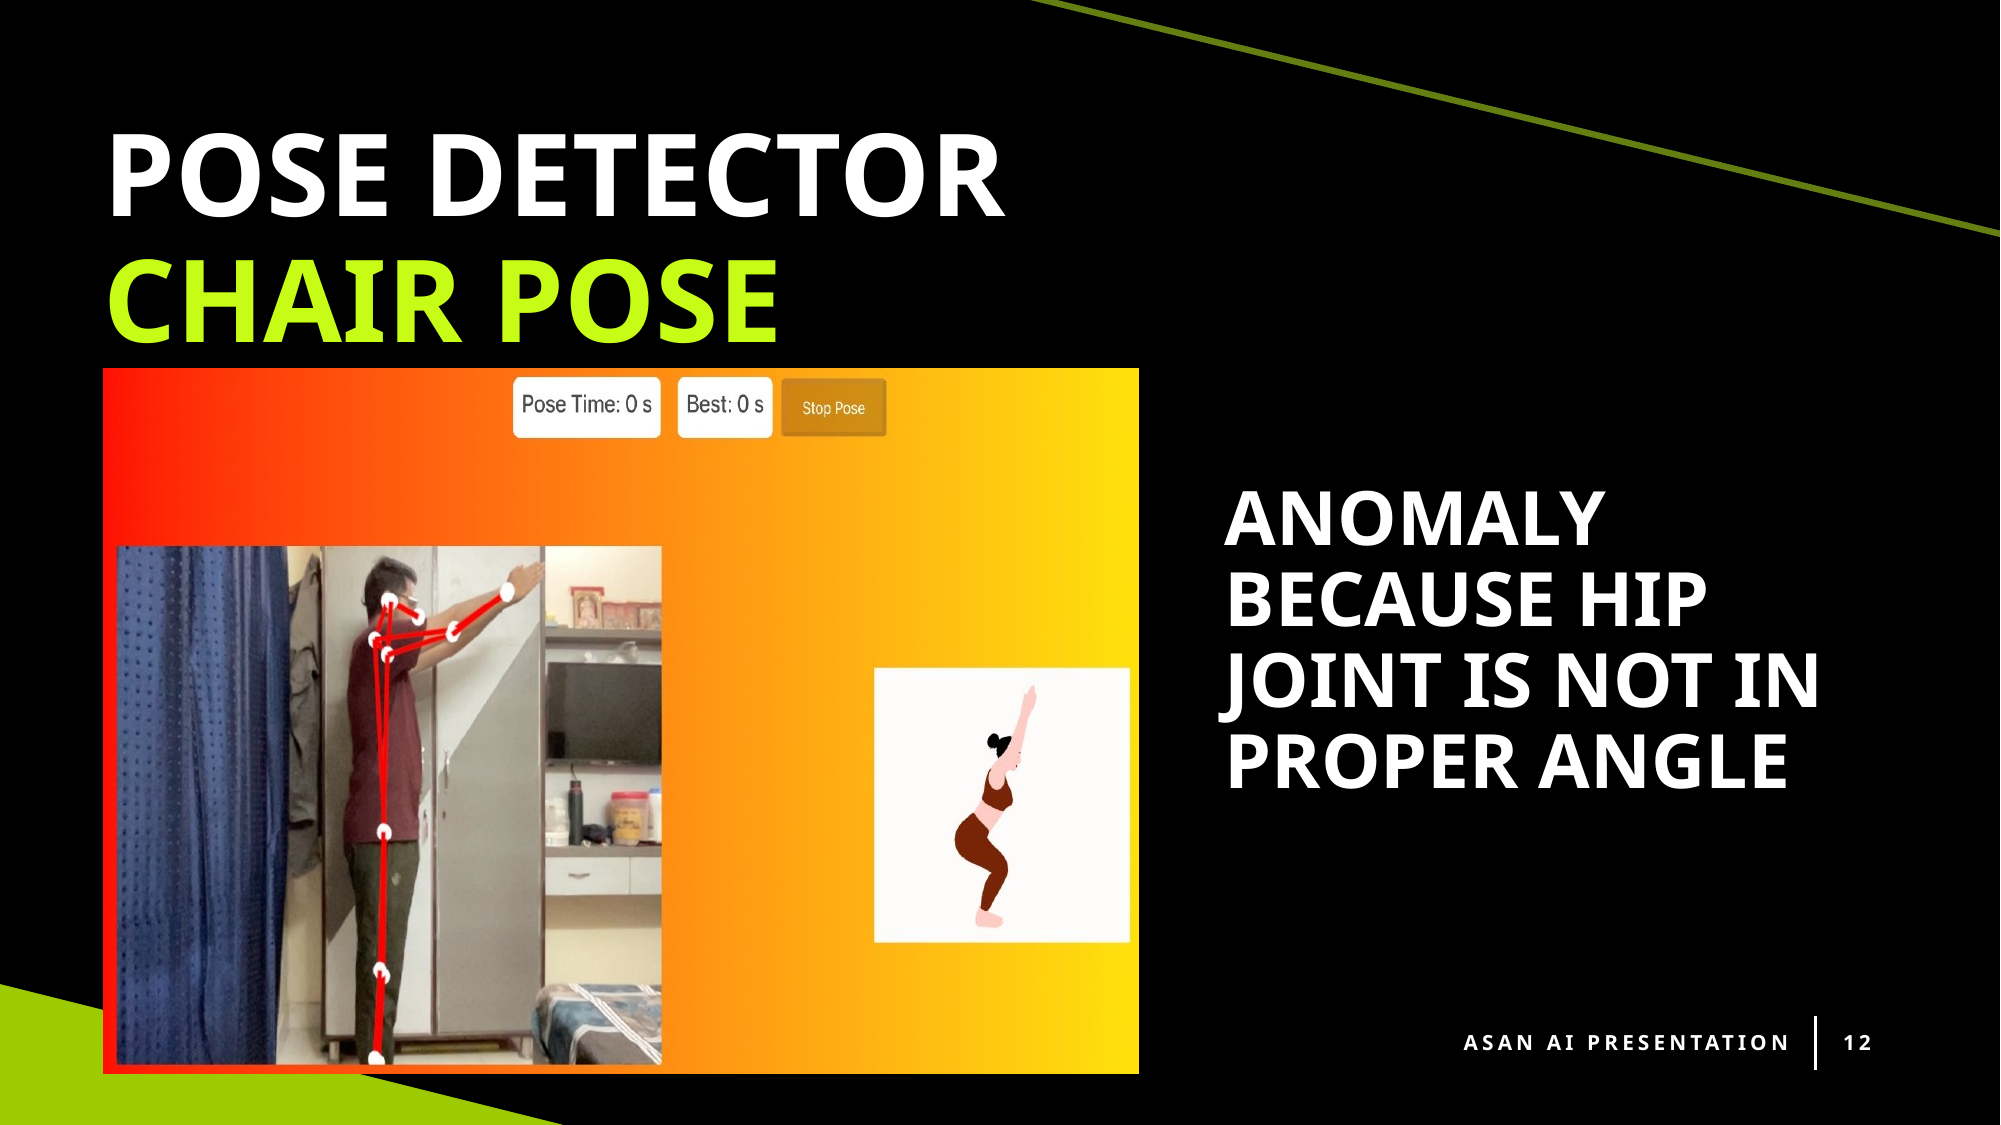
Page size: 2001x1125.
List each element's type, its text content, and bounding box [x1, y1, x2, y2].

list Chair Pose [103, 243, 1901, 354]
slide_number 12 [1828, 1013, 1901, 1074]
title Pose detector [103, 116, 1901, 228]
picture [99, 368, 1803, 1074]
text_box Anomaly because hip joint is not in proper angle [1224, 481, 1889, 733]
footer Asan ai presentation [1164, 1013, 1803, 1074]
